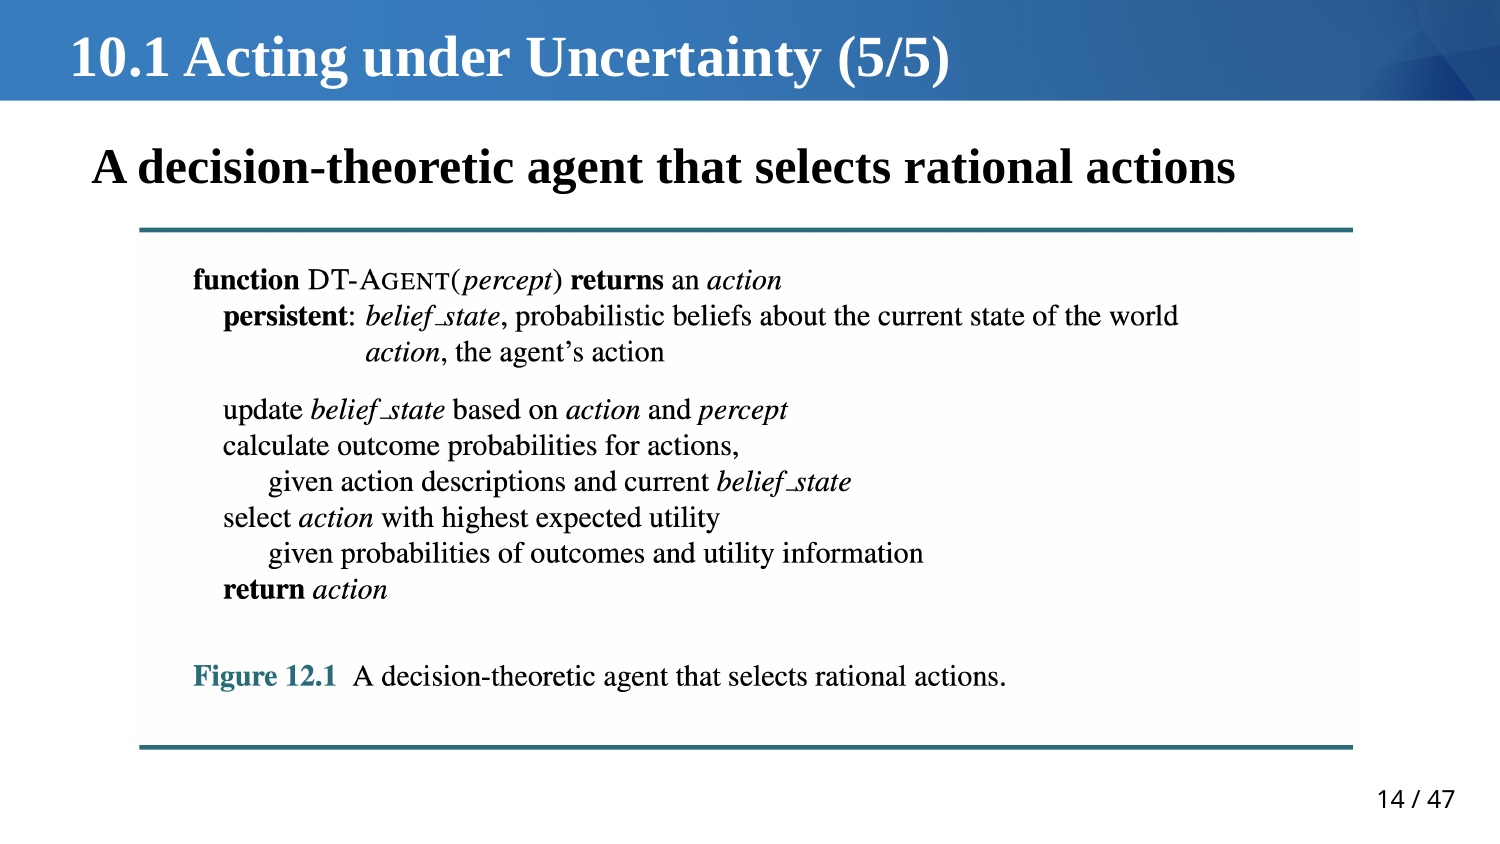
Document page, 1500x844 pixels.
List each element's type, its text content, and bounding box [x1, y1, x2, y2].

title 10.1 Acting under Uncertainty (5/5) [55, 10, 1483, 95]
list A decision-theoretic agent that selects rational actions [76, 126, 1483, 765]
picture [138, 220, 1362, 756]
picture [0, 0, 1500, 103]
